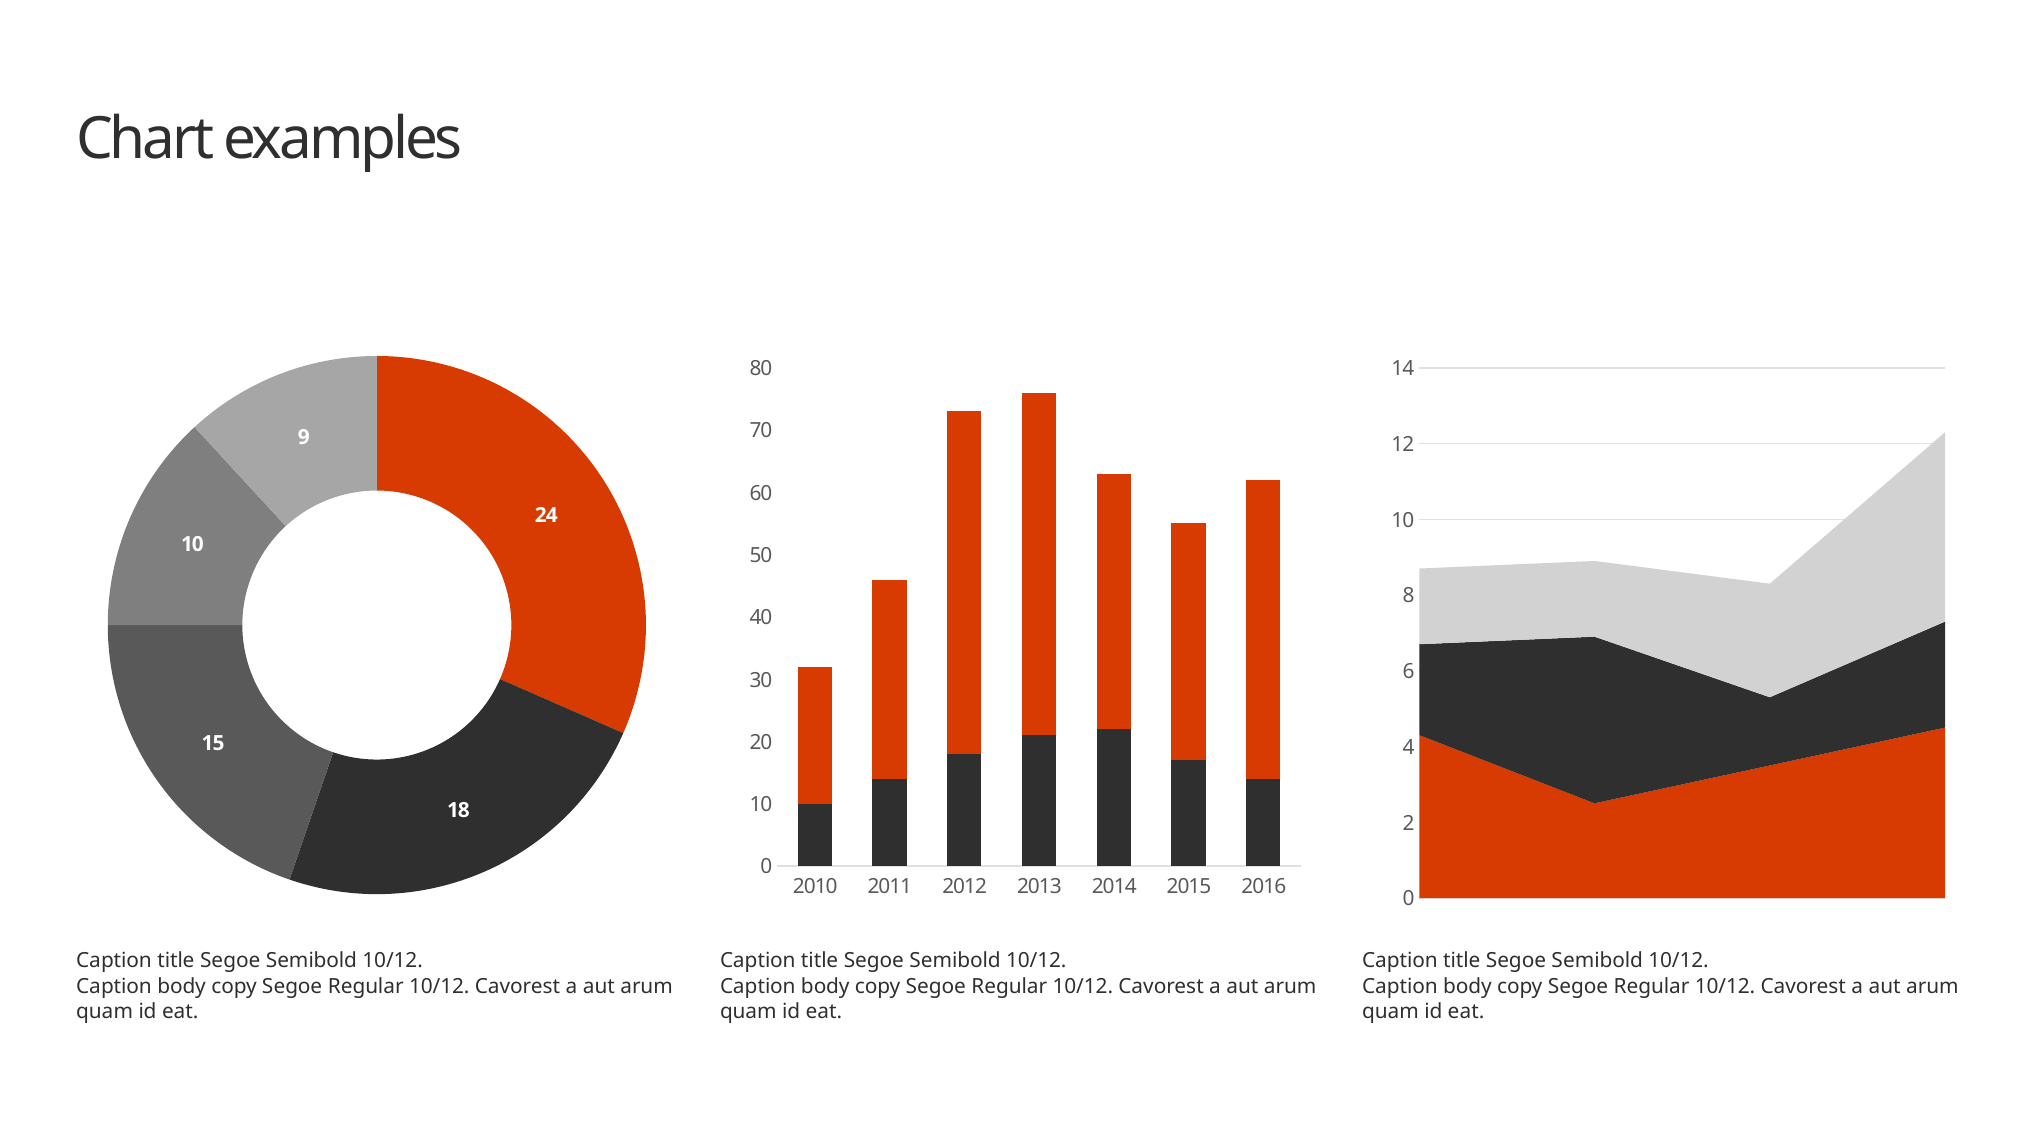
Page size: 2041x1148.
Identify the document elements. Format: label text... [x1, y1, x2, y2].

list Caption title Segoe Semibold 10/12. [720, 947, 1324, 972]
list Caption body copy Segoe Regular 10/12. Cavorest a aut arum quam id eat. [76, 972, 682, 1024]
list Caption title Segoe Semibold 10/12. [1361, 947, 1970, 972]
title Chart examples [76, 103, 1969, 172]
list Caption body copy Segoe Regular 10/12. Cavorest a aut arum quam id eat. [720, 972, 1324, 1024]
chart [1361, 330, 1969, 923]
list Caption body copy Segoe Regular 10/12. Cavorest a aut arum quam id eat. [1361, 972, 1970, 1024]
chart [719, 330, 1324, 923]
chart [76, 330, 682, 923]
list Caption title Segoe Semibold 10/12. [76, 947, 682, 972]
